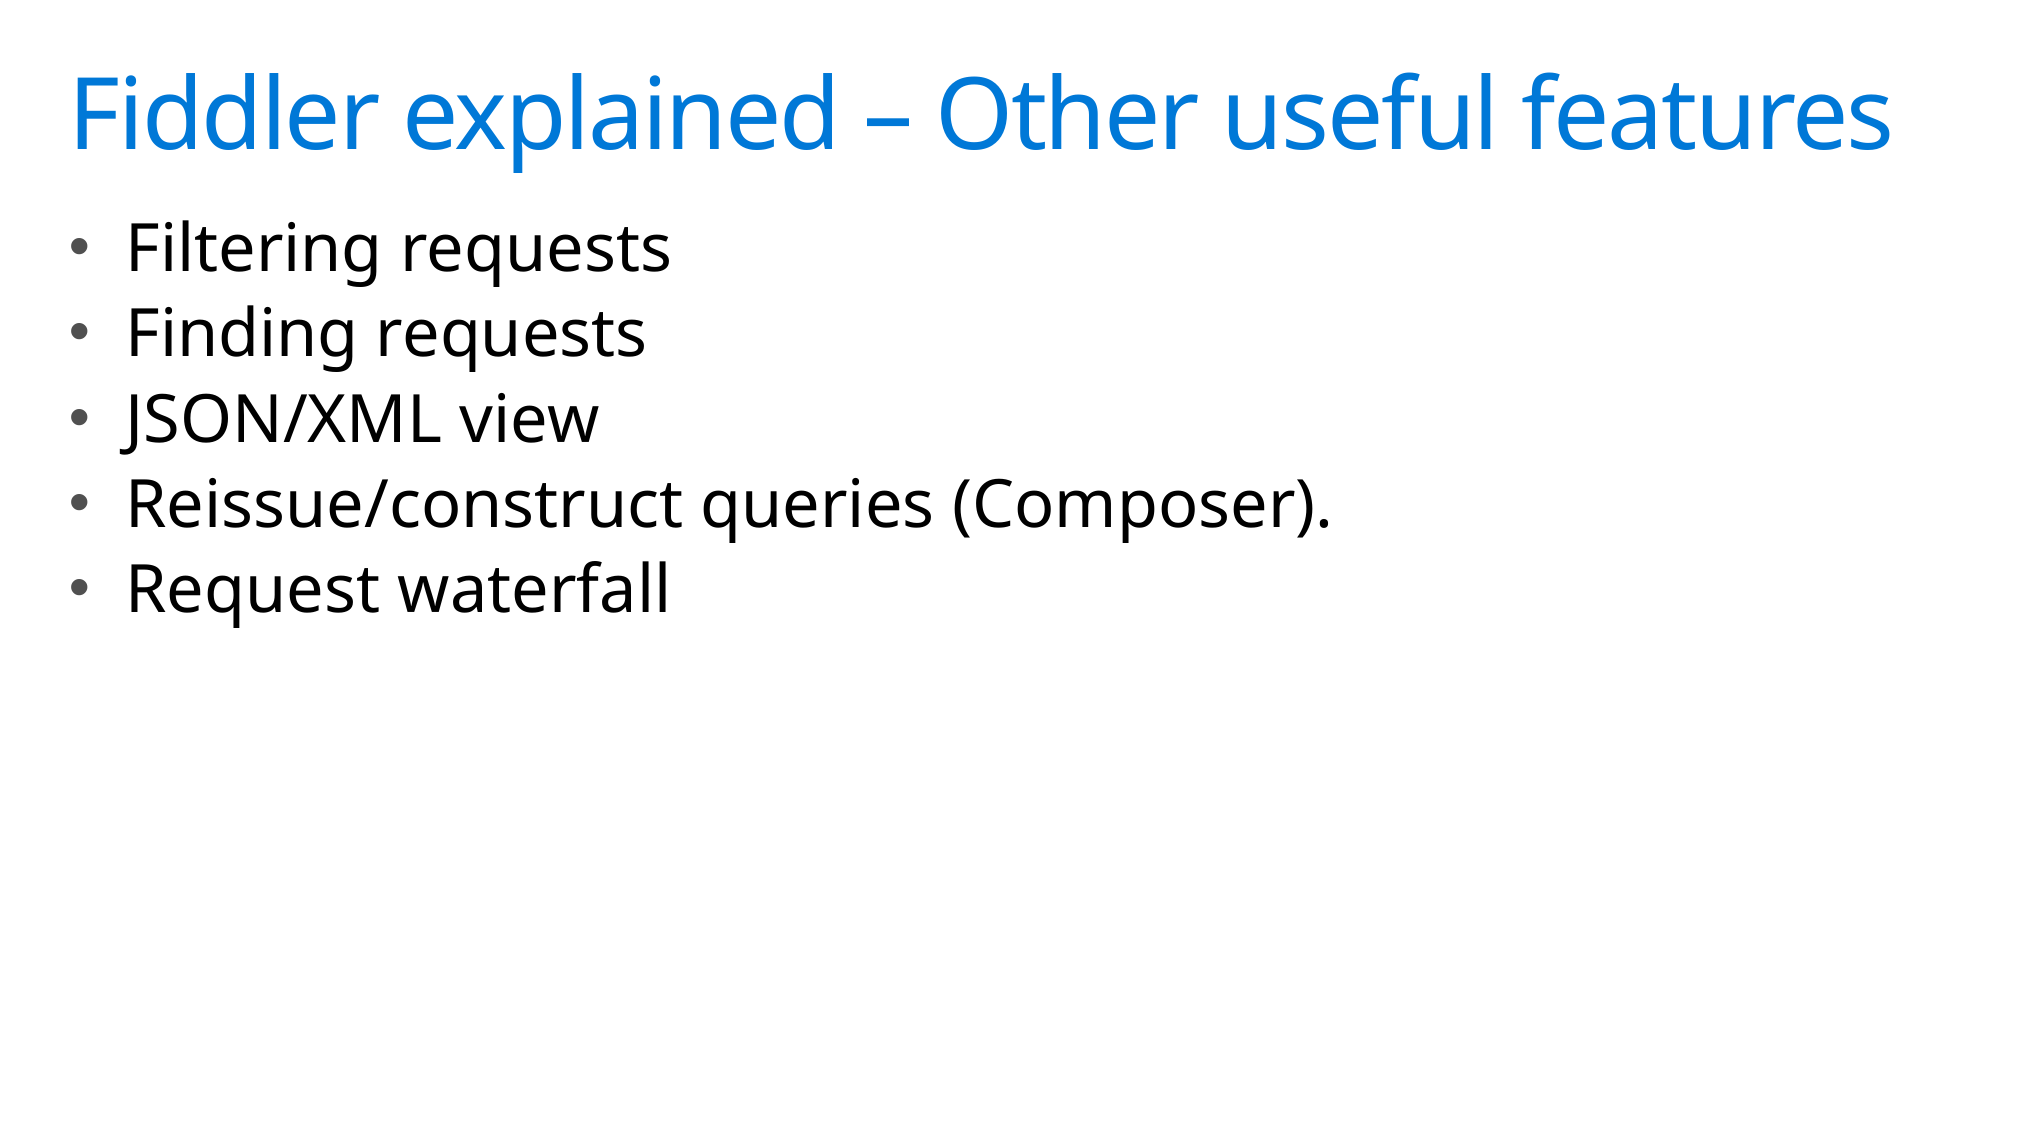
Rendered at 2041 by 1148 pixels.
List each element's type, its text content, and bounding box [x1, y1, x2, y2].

title Fiddler explained – Other useful features [45, 48, 1996, 198]
list Filtering requests Finding requests JSON/XML view Reissue/construct queries (Composer). Request waterfall [45, 198, 1996, 658]
